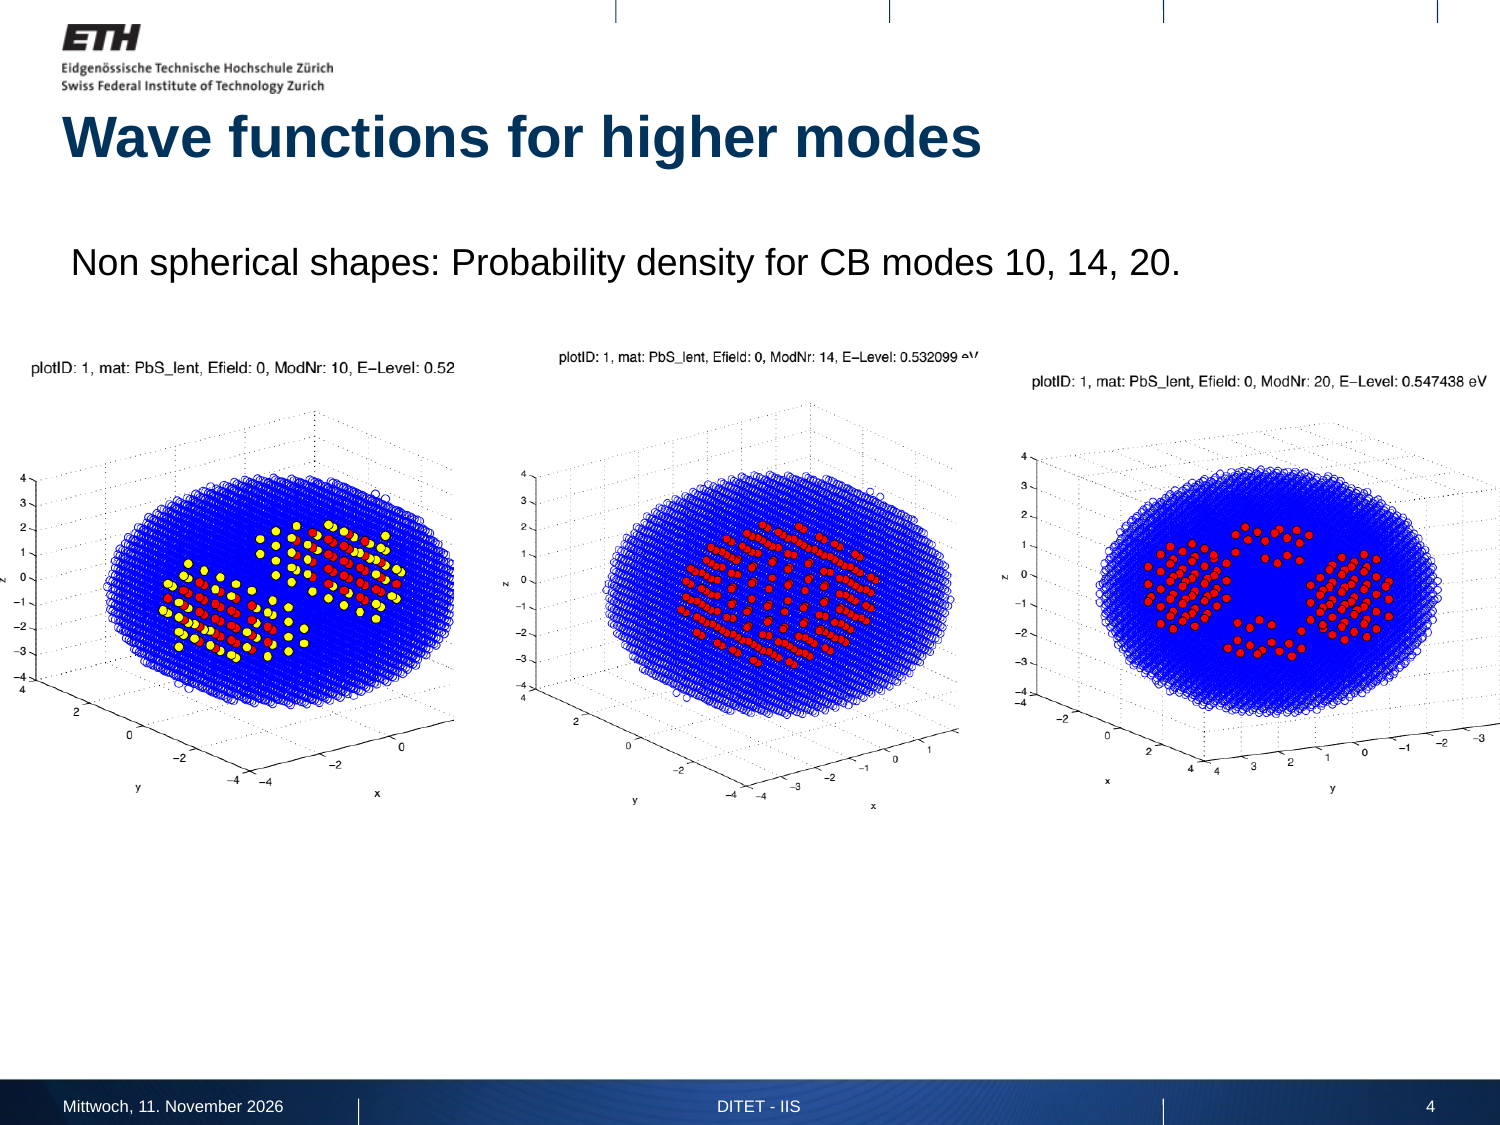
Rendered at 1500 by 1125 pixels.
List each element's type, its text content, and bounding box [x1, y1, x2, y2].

text_box Non spherical shapes: Probability density for CB modes 10, 14, 20. [70, 226, 1442, 315]
picture [0, 1078, 1500, 1125]
footer DITET - IIS [367, 1088, 1151, 1125]
slide_number 4 [1181, 1088, 1451, 1125]
title Wave functions for higher modes [62, 93, 1438, 189]
picture [0, 330, 1500, 838]
picture [62, 24, 333, 93]
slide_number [47, 1088, 347, 1125]
